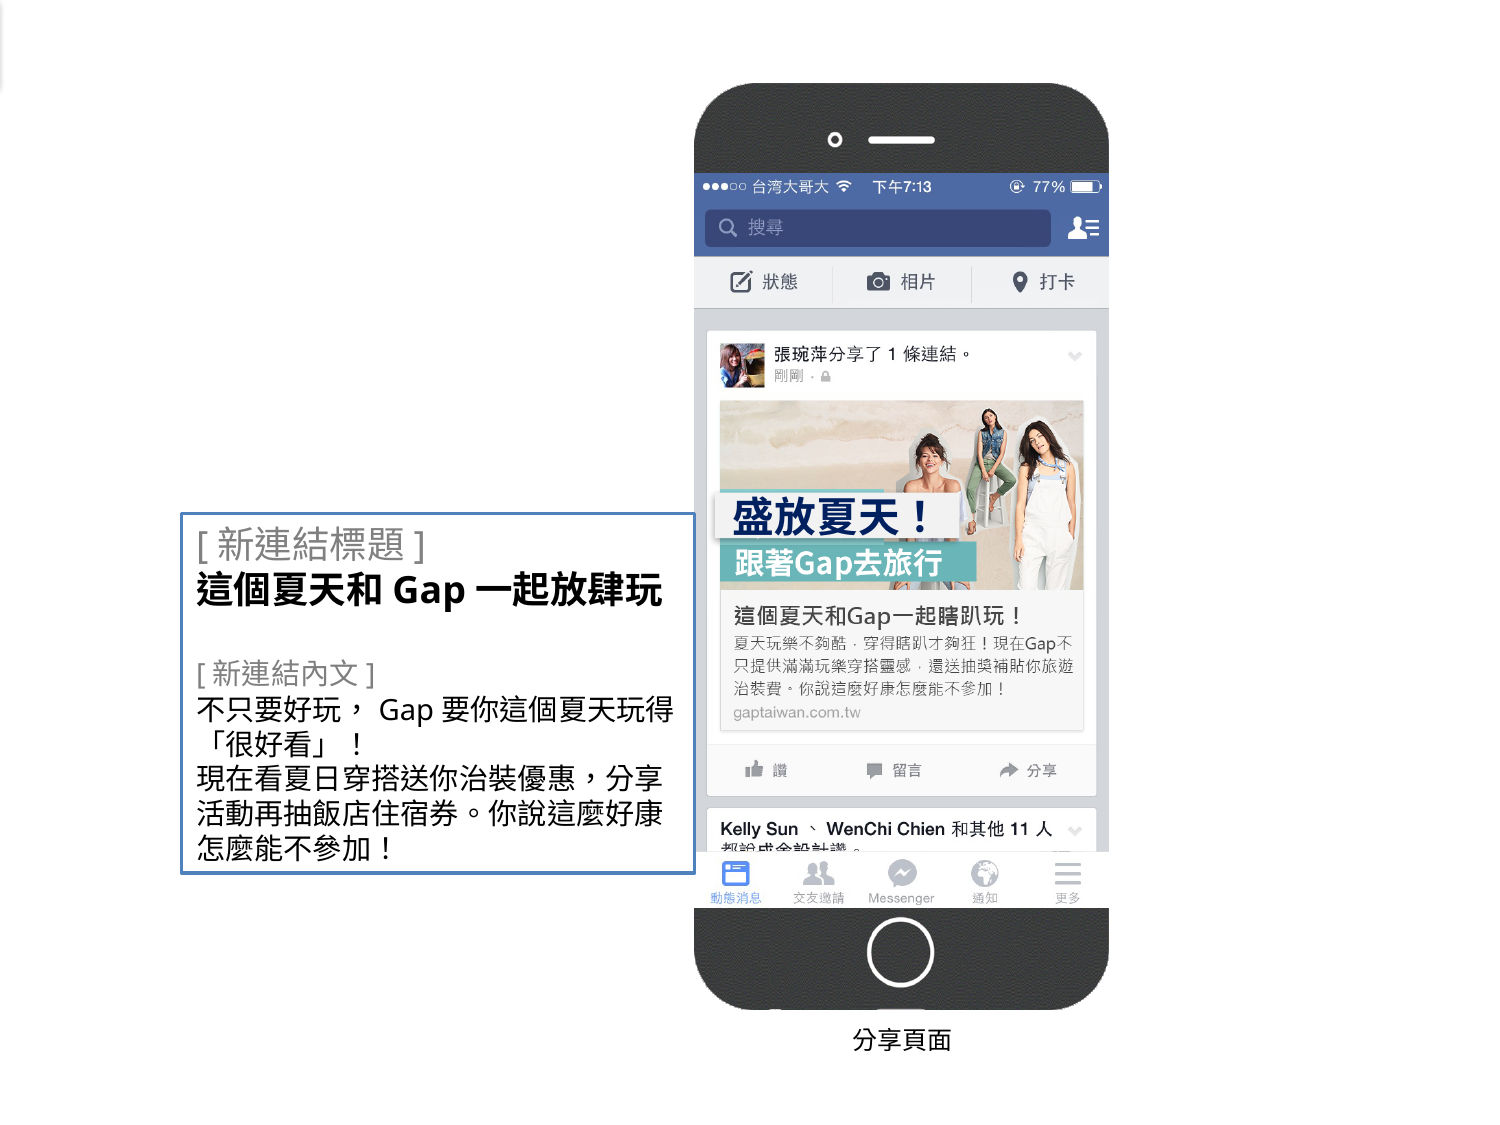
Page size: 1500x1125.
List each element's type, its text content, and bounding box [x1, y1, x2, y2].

text_box [新連結標題] 這個夏天和Gap一起放肆玩 [新連結內文] 不只要好玩，Gap要你這個夏天玩得「很好看」！ 現在看夏日穿搭送你治裝優惠，分享活動再抽飯店住宿券。你說這麼好康怎麼能不參加！ [181, 513, 688, 873]
text_box 分享頁面 [837, 1017, 1142, 1062]
picture [694, 83, 1109, 1011]
